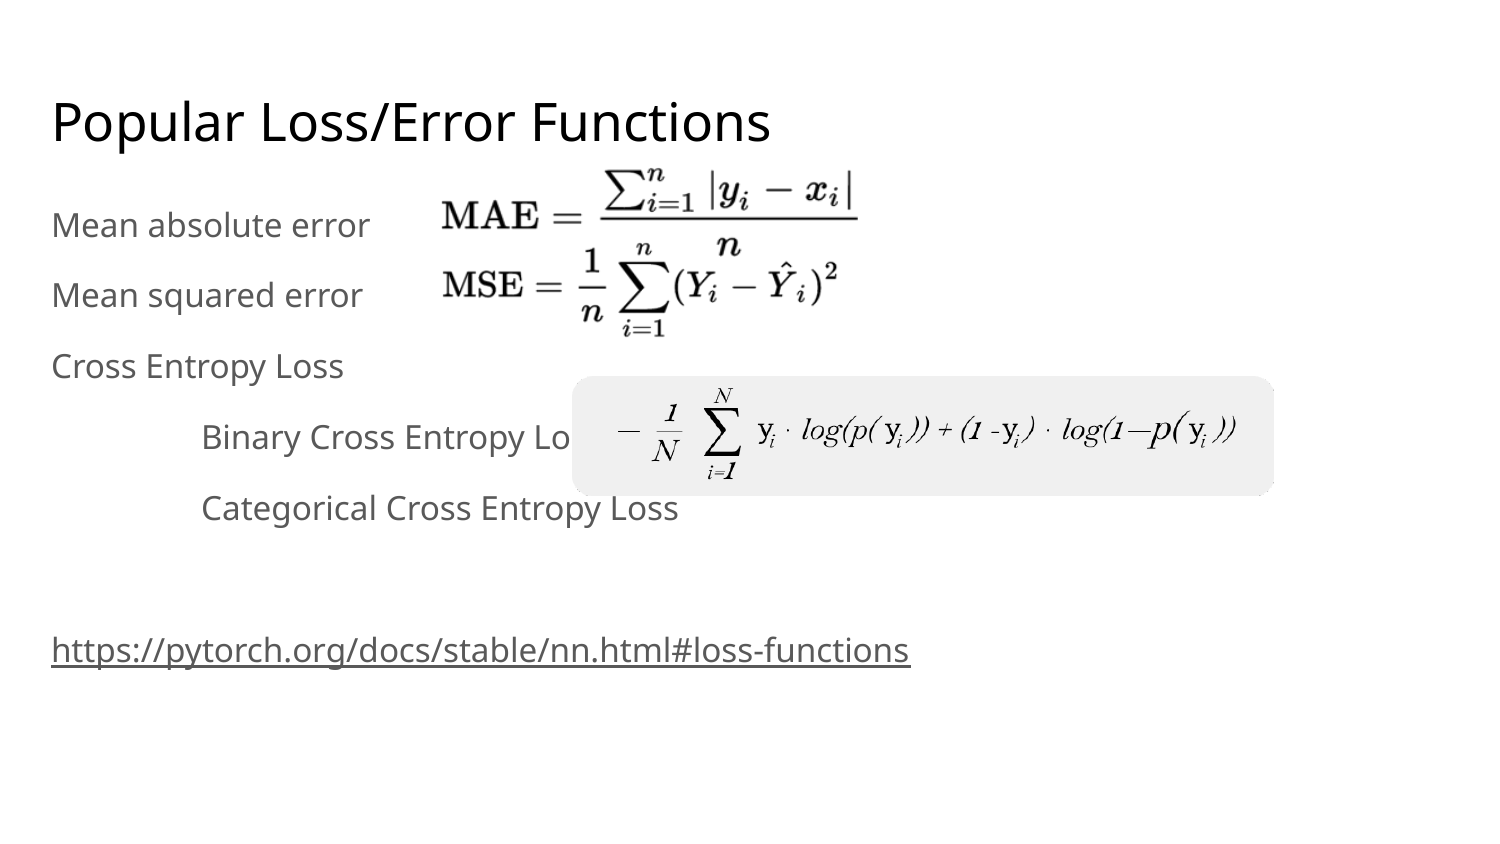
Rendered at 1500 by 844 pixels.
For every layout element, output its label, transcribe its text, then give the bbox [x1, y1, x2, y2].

picture [440, 166, 863, 342]
list Mean absolute error Mean squared error Cross Entropy Loss Binary Cross Entropy Loss Categorical Cross Entropy Loss https://pytorch.org/docs/stable/nn.html#loss-functions [51, 182, 1449, 744]
picture [572, 376, 1274, 496]
title Popular Loss/Error Functions [51, 72, 1449, 167]
